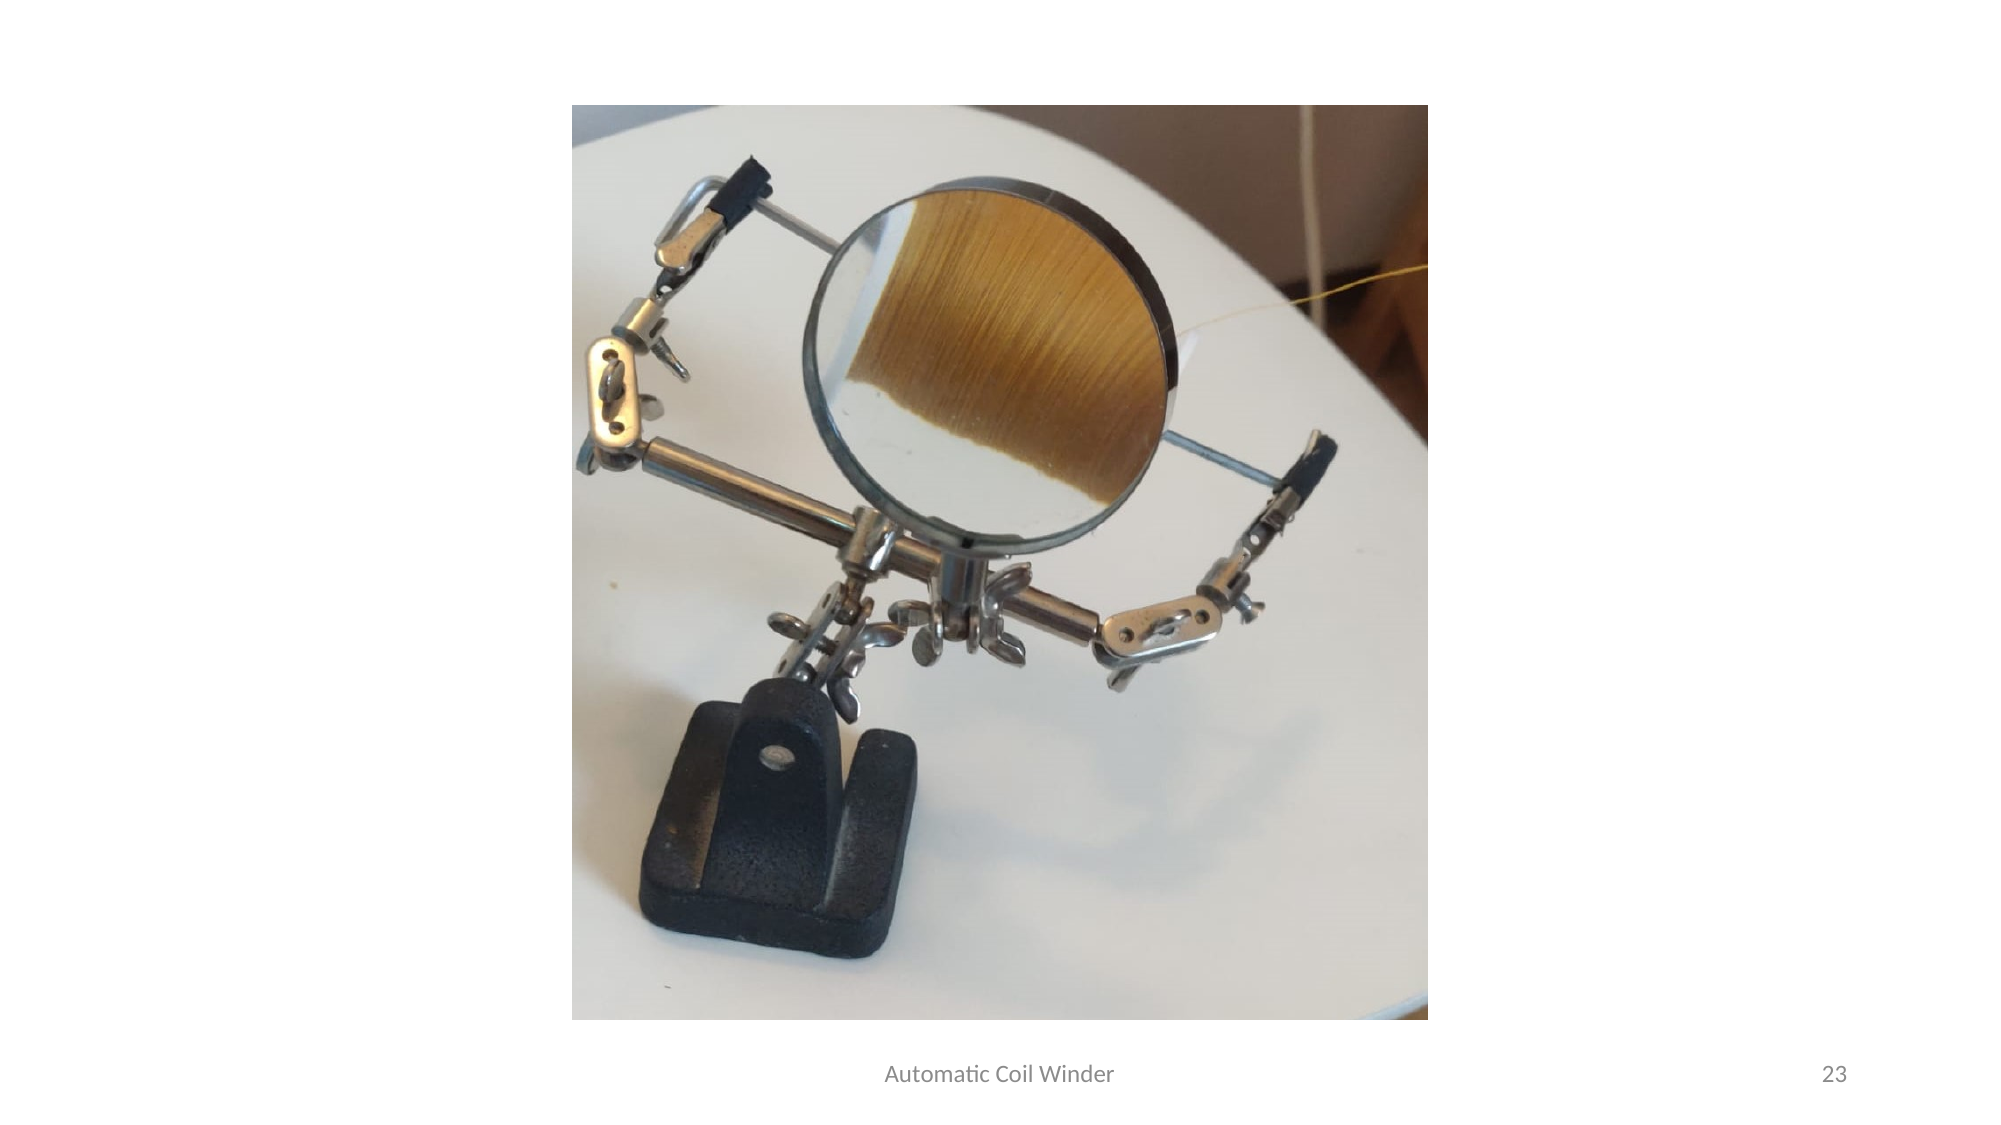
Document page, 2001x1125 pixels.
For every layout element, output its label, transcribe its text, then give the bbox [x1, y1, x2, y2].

footer Automatic Coil Winder [662, 1042, 1338, 1103]
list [572, 105, 1428, 1020]
slide_number 23 [1412, 1042, 1863, 1103]
